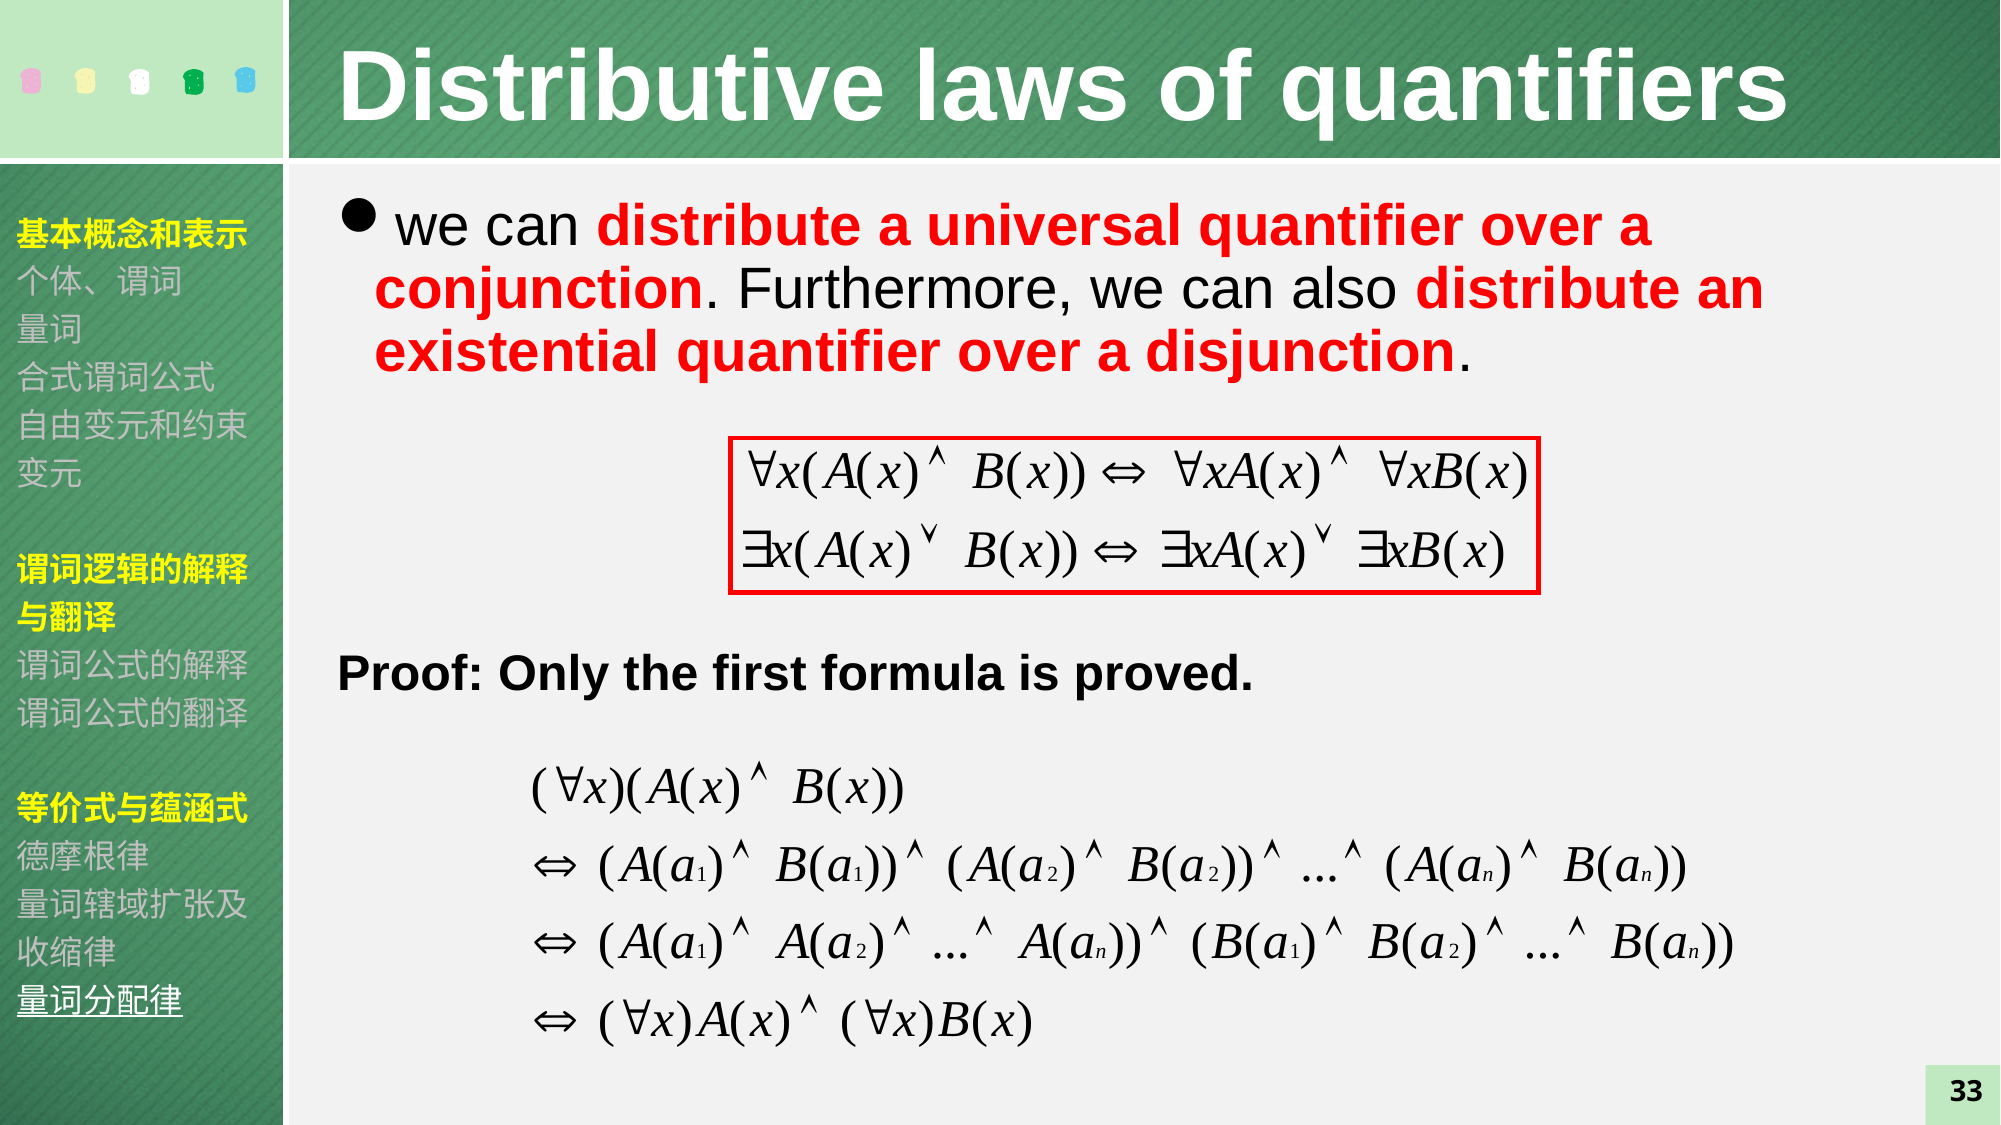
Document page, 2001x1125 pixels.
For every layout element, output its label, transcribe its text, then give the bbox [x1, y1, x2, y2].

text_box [523, 756, 1746, 1059]
picture [289, 0, 2000, 158]
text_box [733, 440, 1537, 591]
slide_number 33 [1991, 1065, 2000, 1125]
text_box we can distribute a universal quantifier over a conjunction. Furthermore, we can also distribute an existential quantifier over a disjunction. Proof: Only the first formula is proved. [322, 187, 1991, 1125]
picture [0, 164, 283, 1125]
text_box 基本概念和表示 个体、谓词 量词 合式谓词公式 自由变元和约束变元 谓词逻辑的解释与翻译 谓词公式的解释 谓词公式的翻译 等价式与蕴涵式 德摩根律 量词辖域扩张及收缩律 量词分配律 [1, 197, 281, 1125]
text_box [19, 65, 258, 95]
text_box Distributive laws of quantifiers [322, 12, 1948, 148]
